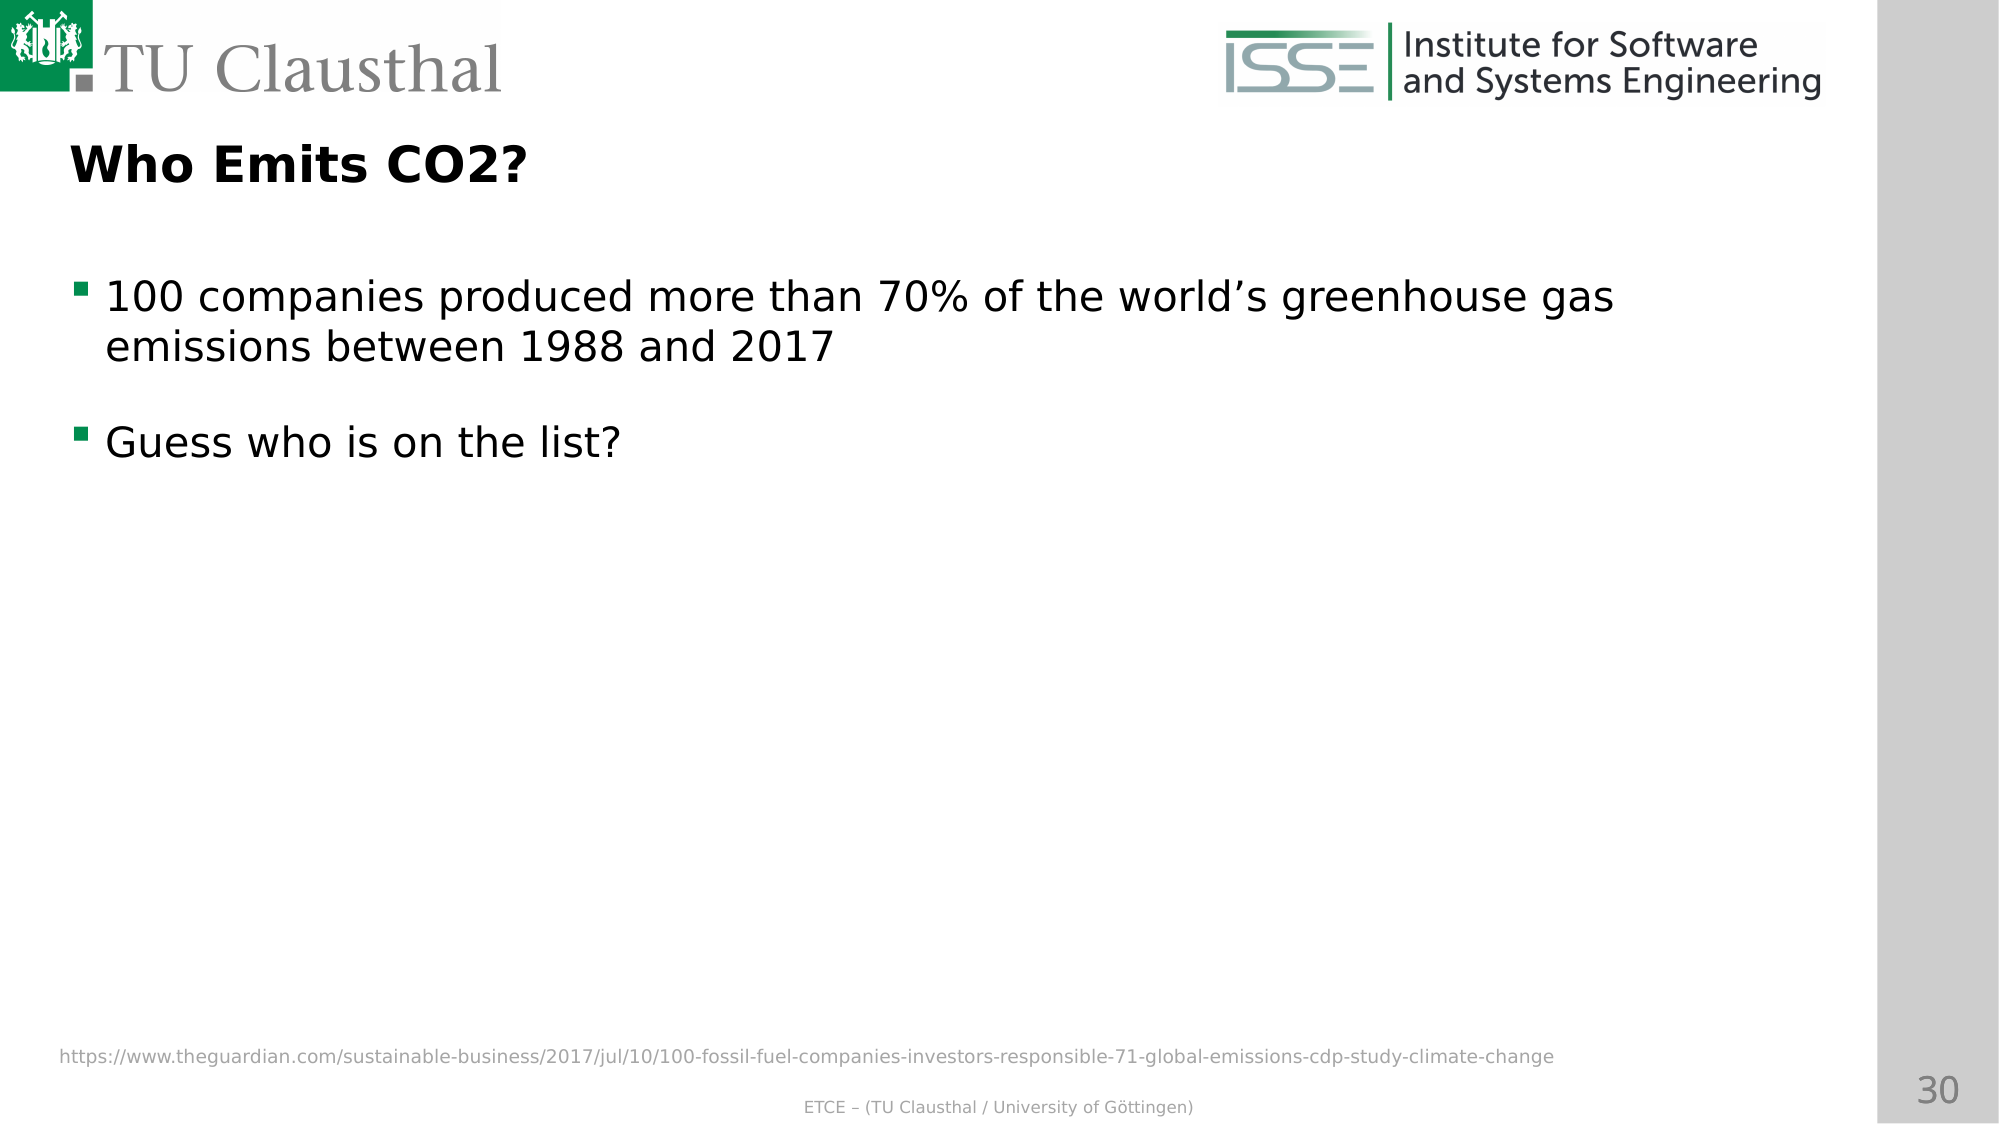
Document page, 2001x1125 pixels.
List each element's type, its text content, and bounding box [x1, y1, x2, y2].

picture [0, 0, 501, 92]
text_box 100 companies produced more than 70% of the world’s greenhouse gas emissions between 1988 and 2017 Guess who is on the list? [55, 262, 1837, 900]
picture [1218, 22, 1826, 107]
text_box Who Emits CO2? [55, 125, 1818, 207]
text_box https://www.theguardian.com/sustainable-business/2017/jul/10/100-fossil-fuel-companies-investors-responsible-71-global-emissions-cdp-study-climate-change [44, 1037, 1816, 1075]
